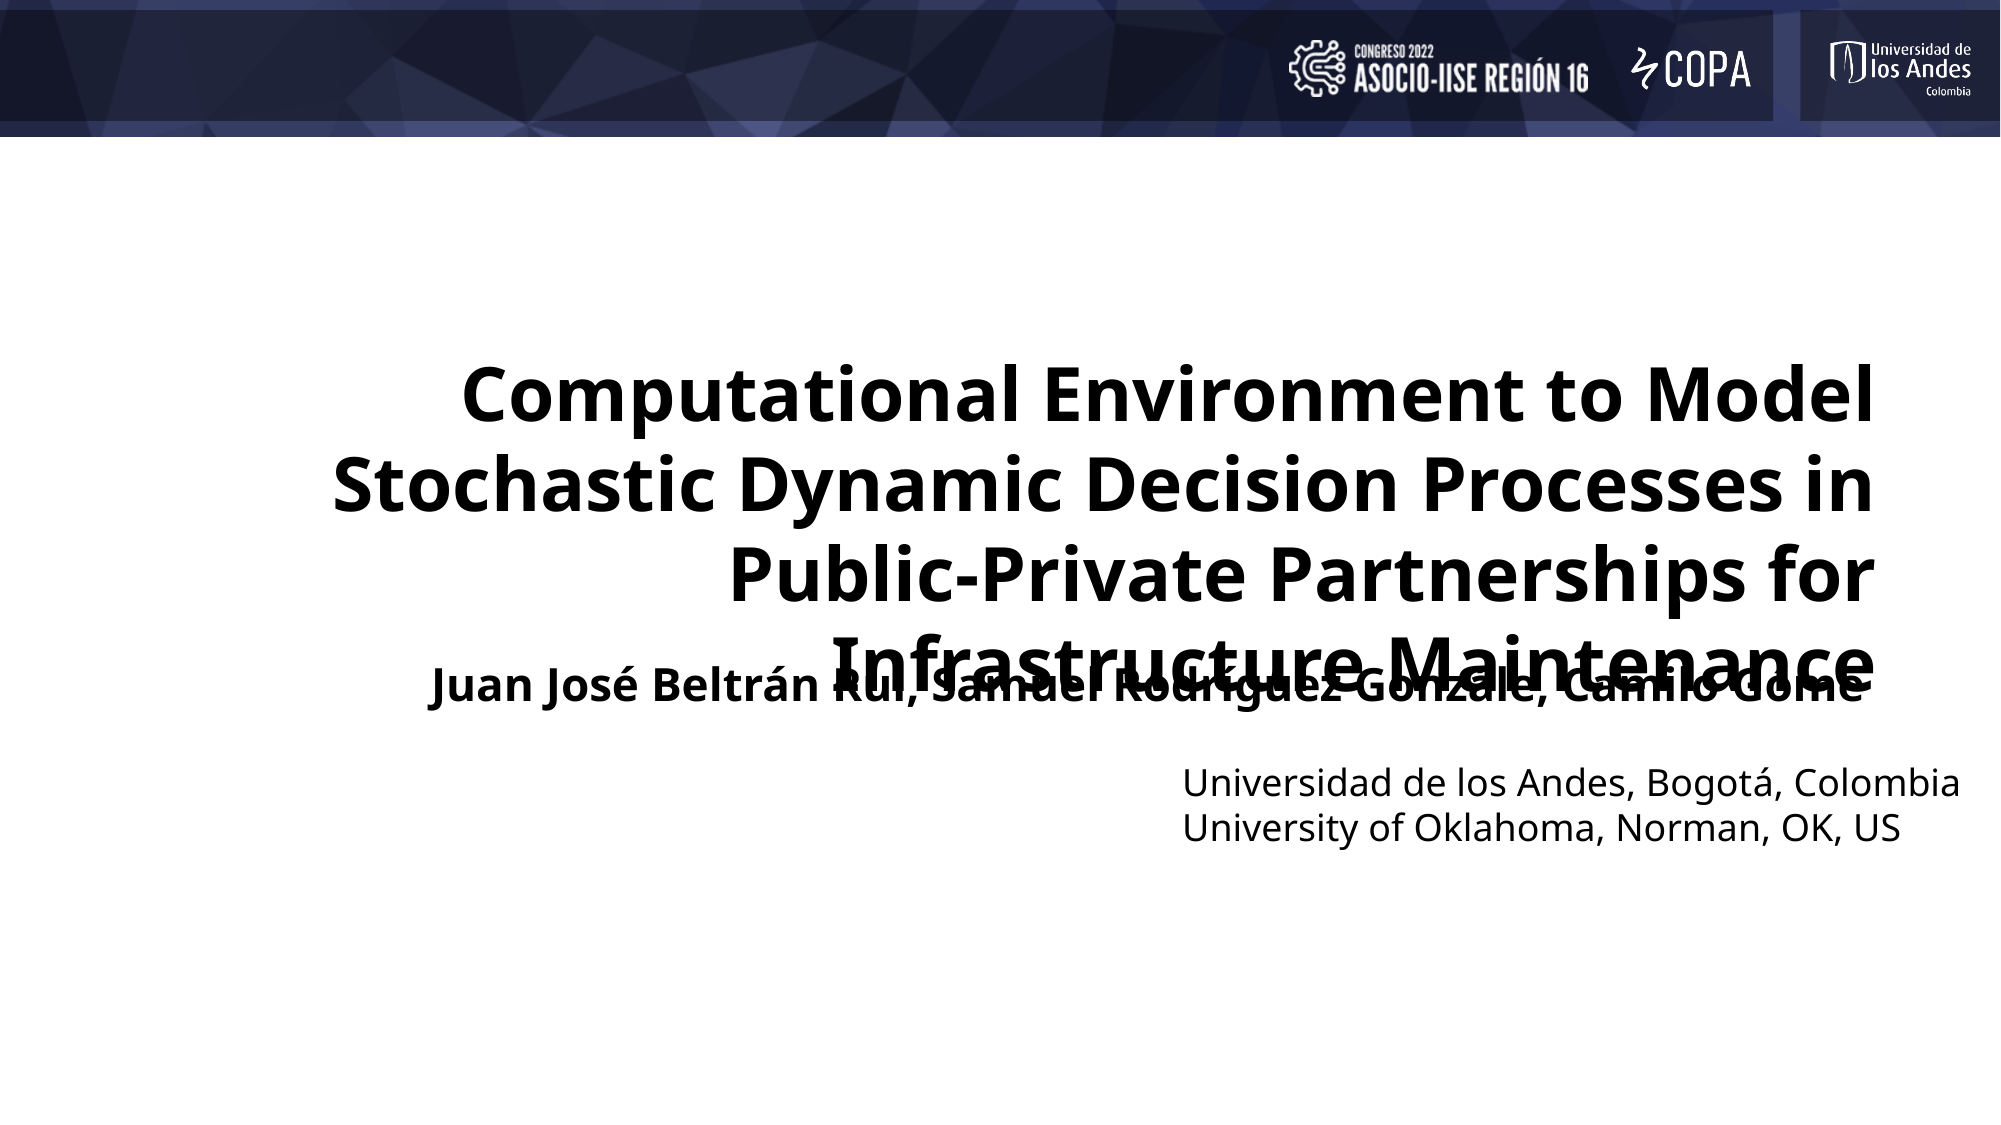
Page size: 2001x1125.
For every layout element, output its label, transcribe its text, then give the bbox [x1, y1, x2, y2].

title Computational Environment to Model Stochastic Dynamic Decision Processes in Public-Private Partnerships for Infrastructure Maintenance [237, 338, 1893, 611]
picture [0, 0, 2001, 137]
